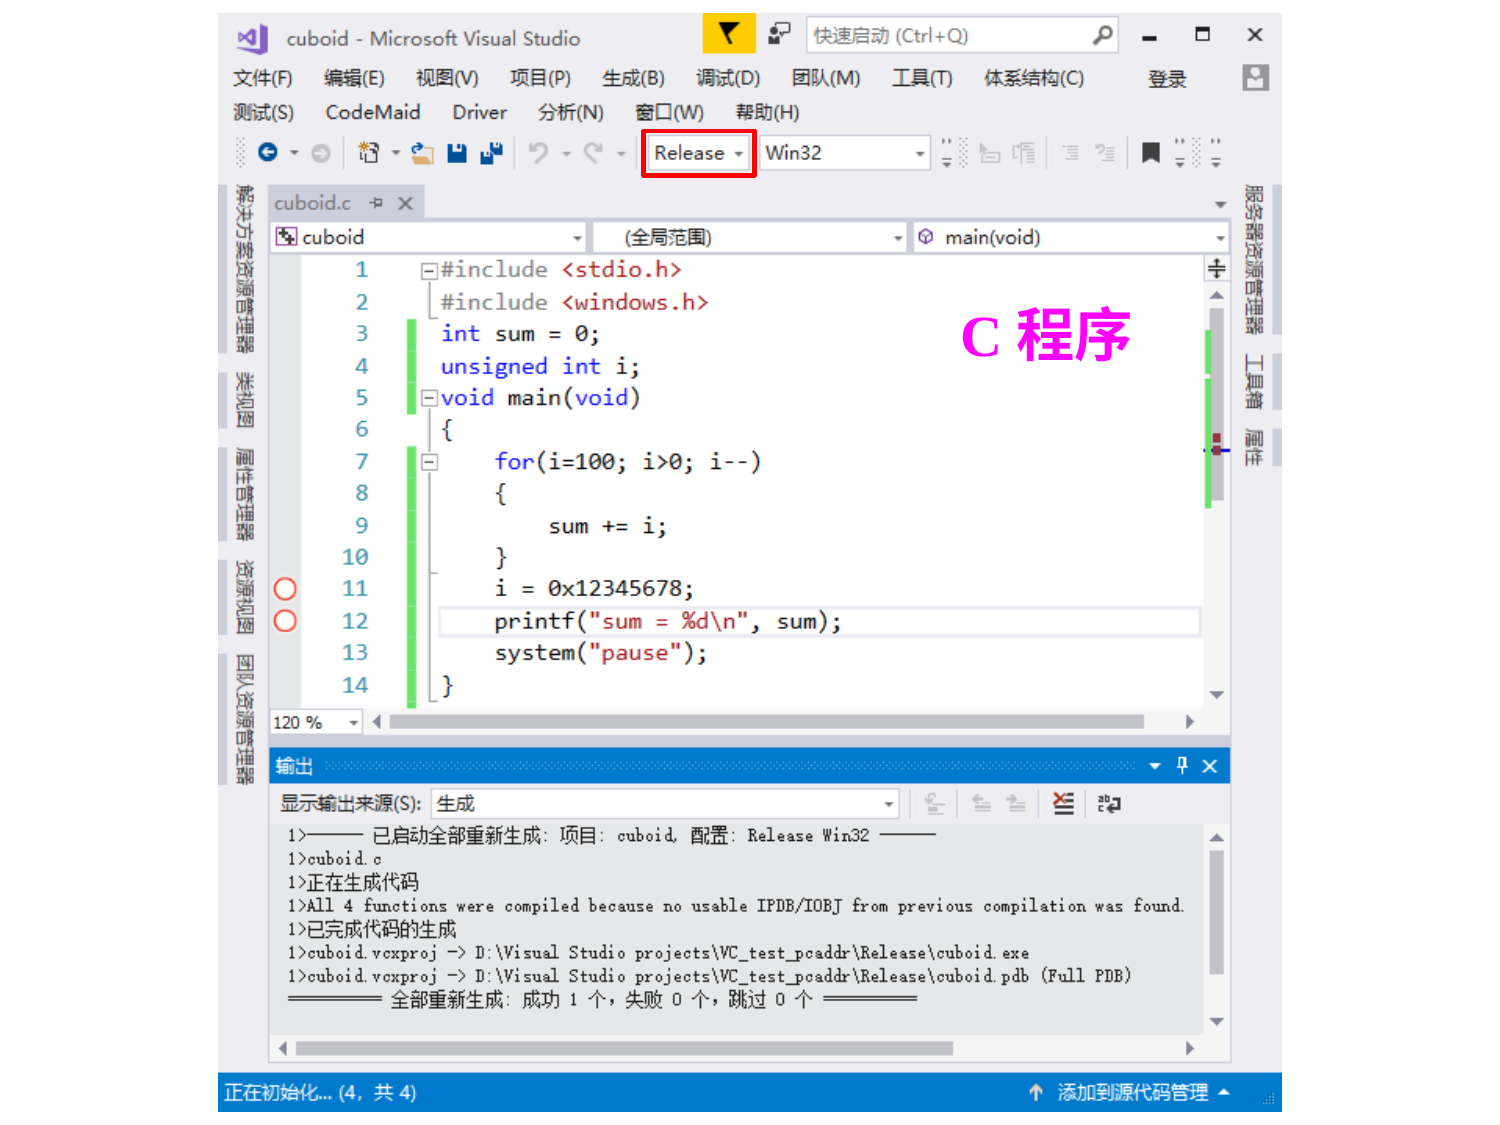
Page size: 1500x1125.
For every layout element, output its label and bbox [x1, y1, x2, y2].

picture [218, 13, 1282, 1112]
